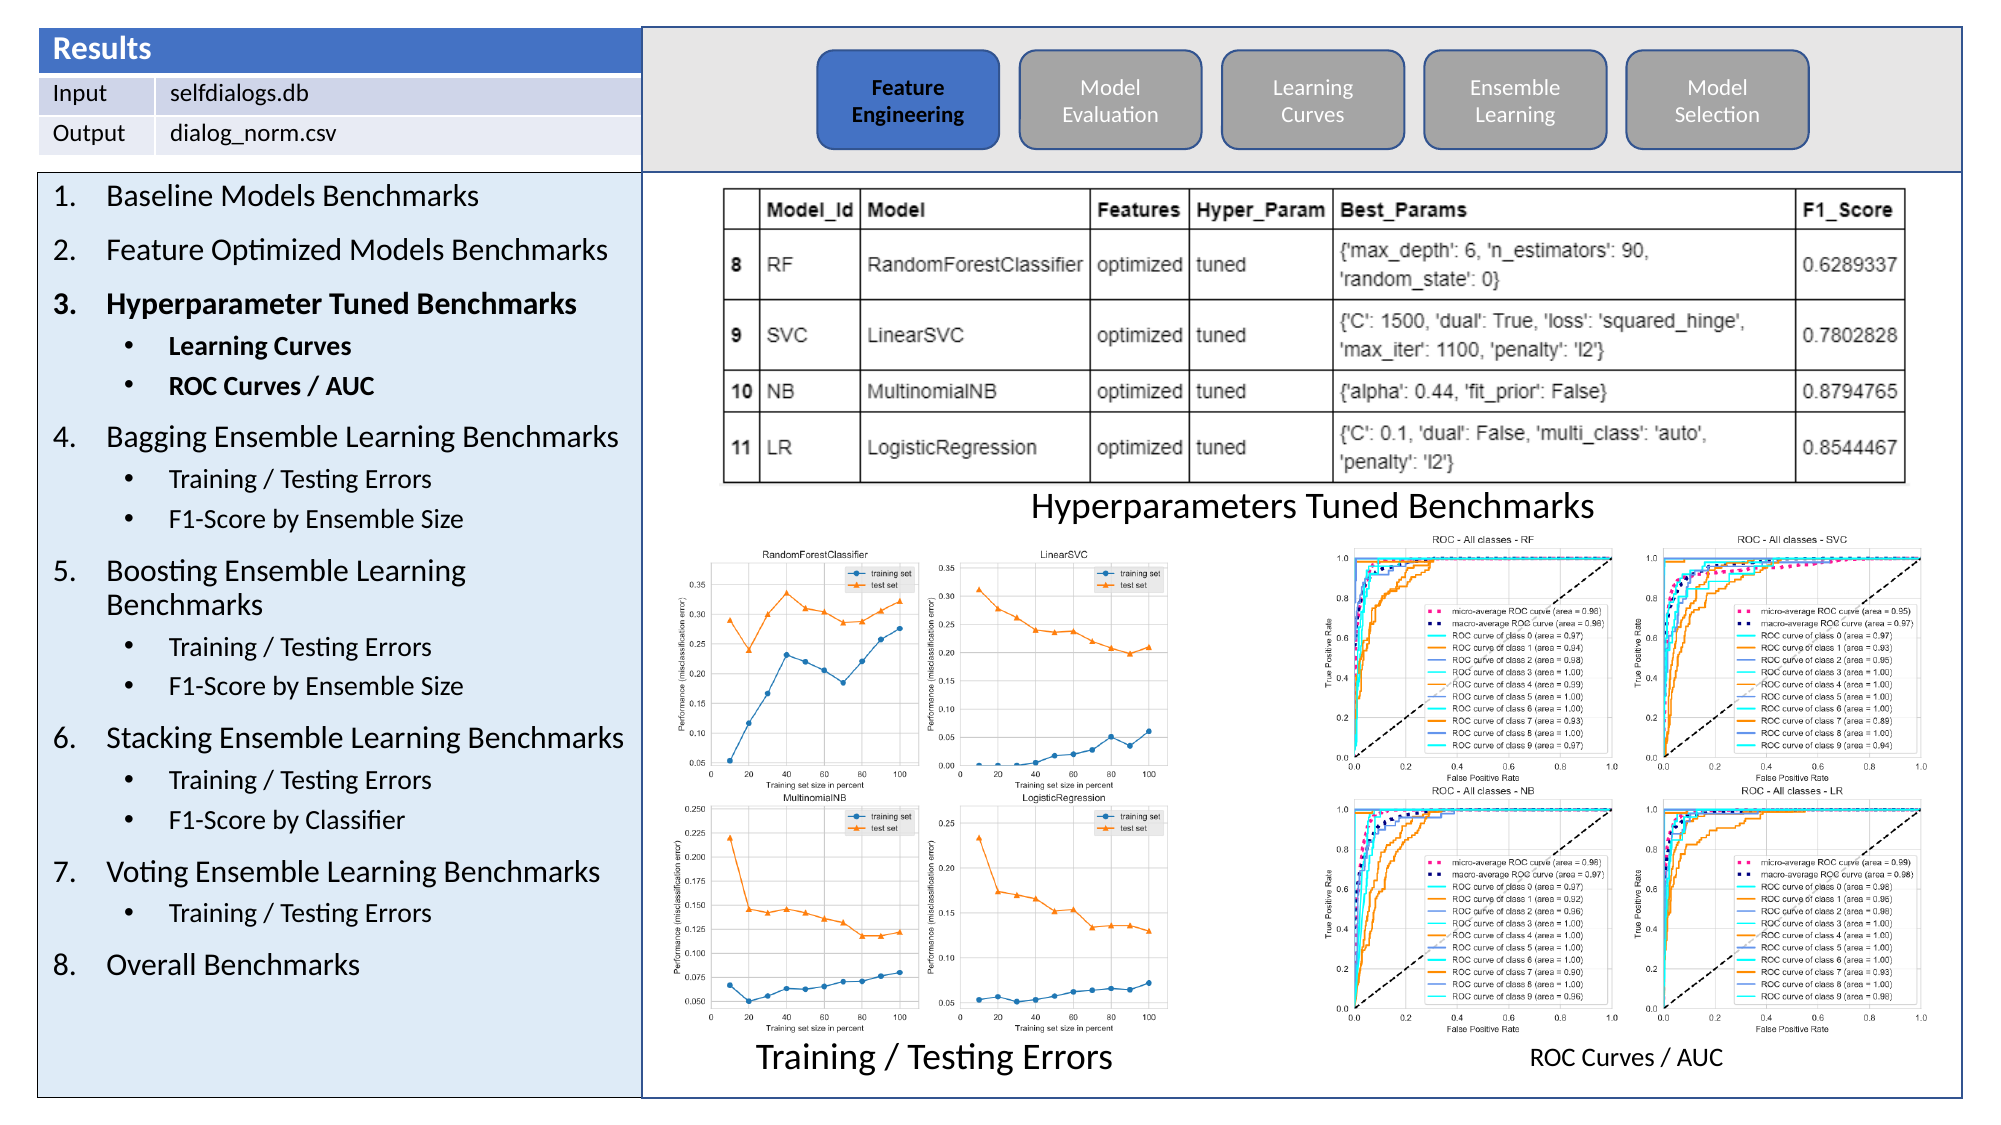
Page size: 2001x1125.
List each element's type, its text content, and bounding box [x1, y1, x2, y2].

table_cell dialog_norm.csv [156, 117, 641, 155]
text_box [641, 171, 1963, 1099]
table_cell Input [39, 78, 154, 115]
text_box ROC Curves / AUC [1315, 1032, 1938, 1080]
table_cell selfdialogs.db [156, 78, 641, 115]
table_cell Output [39, 117, 154, 155]
picture [1316, 531, 1938, 1041]
picture [719, 184, 1913, 492]
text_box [642, 27, 1963, 173]
table_header Results [39, 28, 641, 73]
list Baseline Models Benchmarks Feature Optimized Models Benchmarks Hyperparameter Tuned Benchmarks Learning Curves ROC Curves / AUC Bagging Ensemble Learning Benchmarks Training / Testing Errors F1-Score by Ensemble Size Boosting Ensemble Learning Benchmarks Training / Testing Errors F1-Score by Ensemble Size Stacking Ensemble Learning Benchmarks Training / Testing Errors F1-Score by Classifier Voting Ensemble Learning Benchmarks Training / Testing Errors Overall Benchmarks [37, 172, 641, 1098]
picture [669, 546, 1179, 1040]
